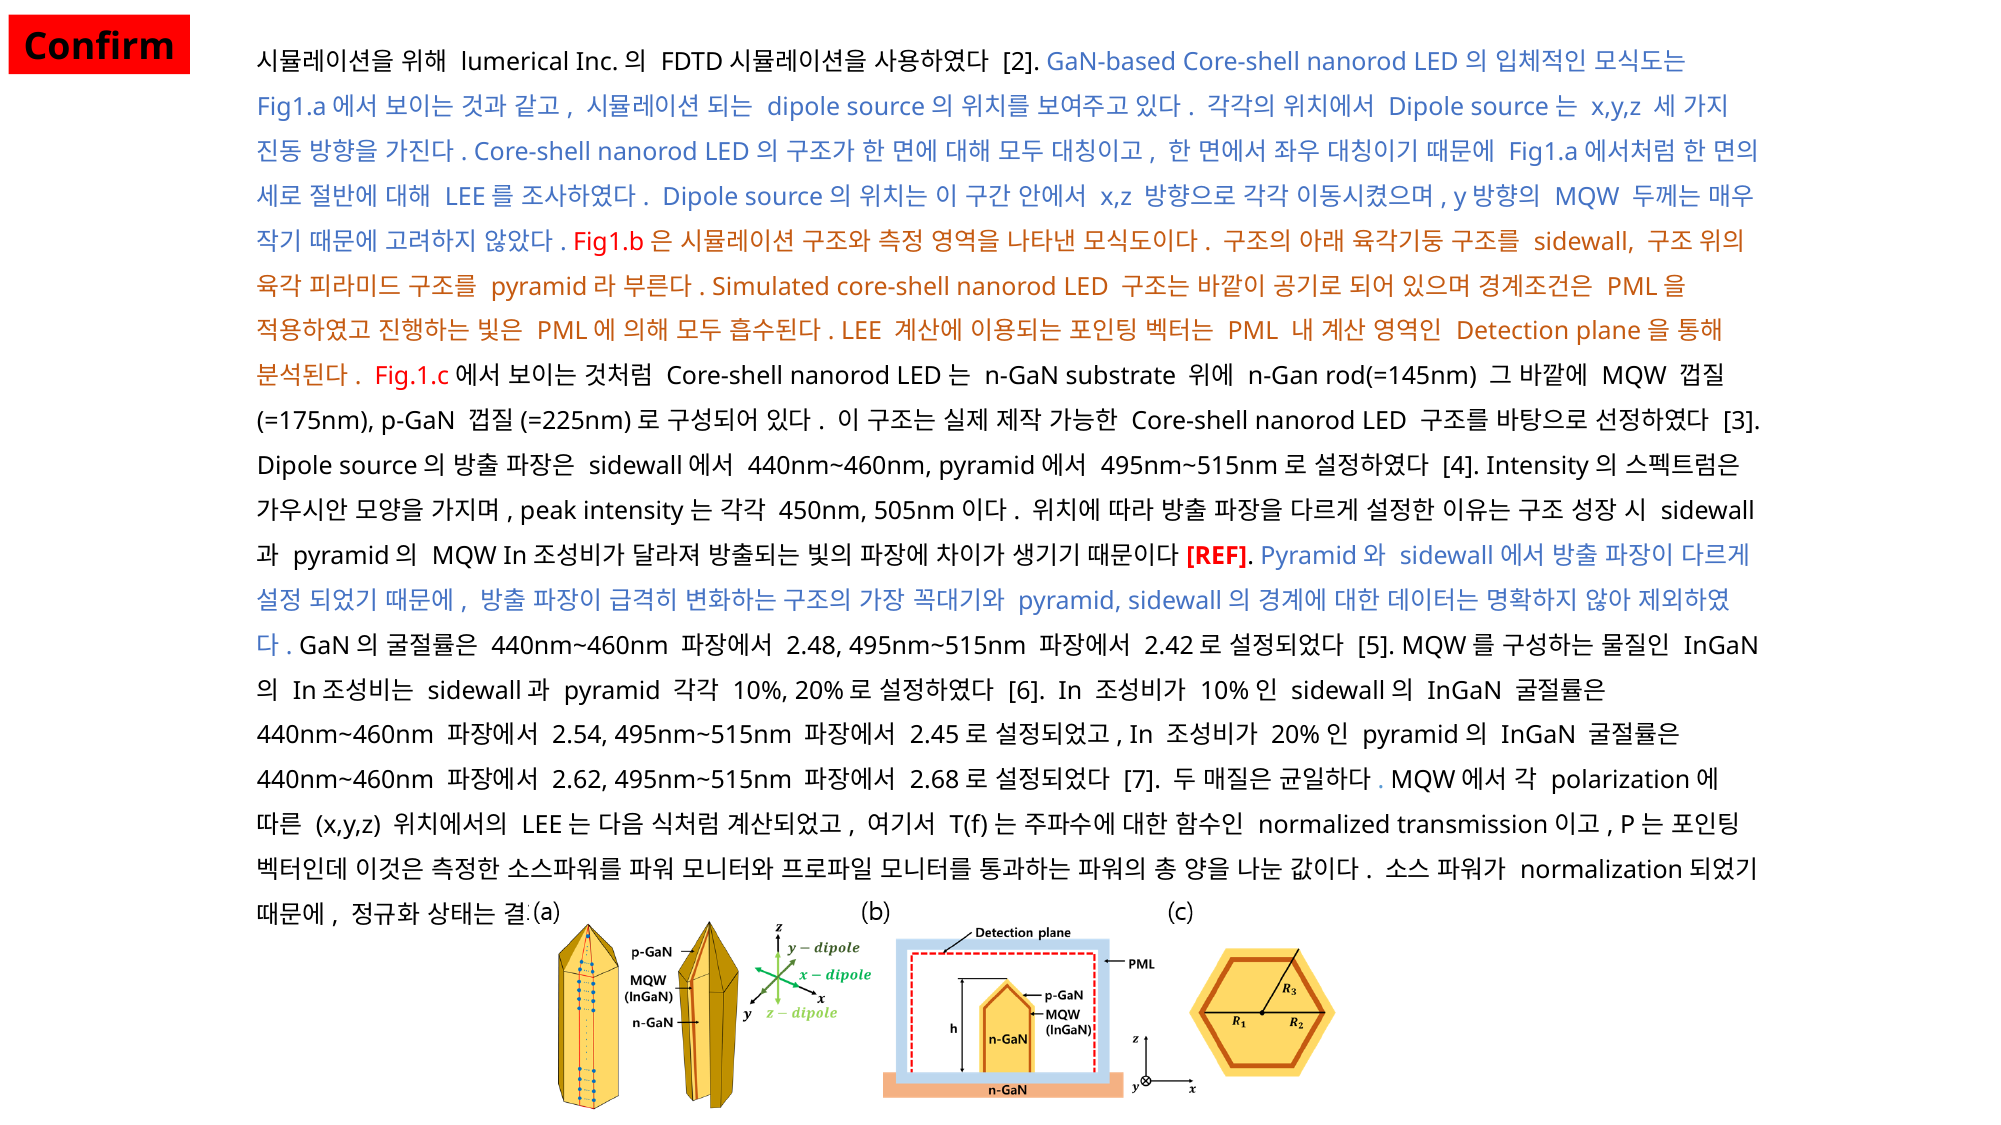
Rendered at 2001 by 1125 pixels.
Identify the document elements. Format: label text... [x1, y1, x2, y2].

picture [529, 896, 1342, 1125]
text_box Confirm [8, 14, 190, 75]
